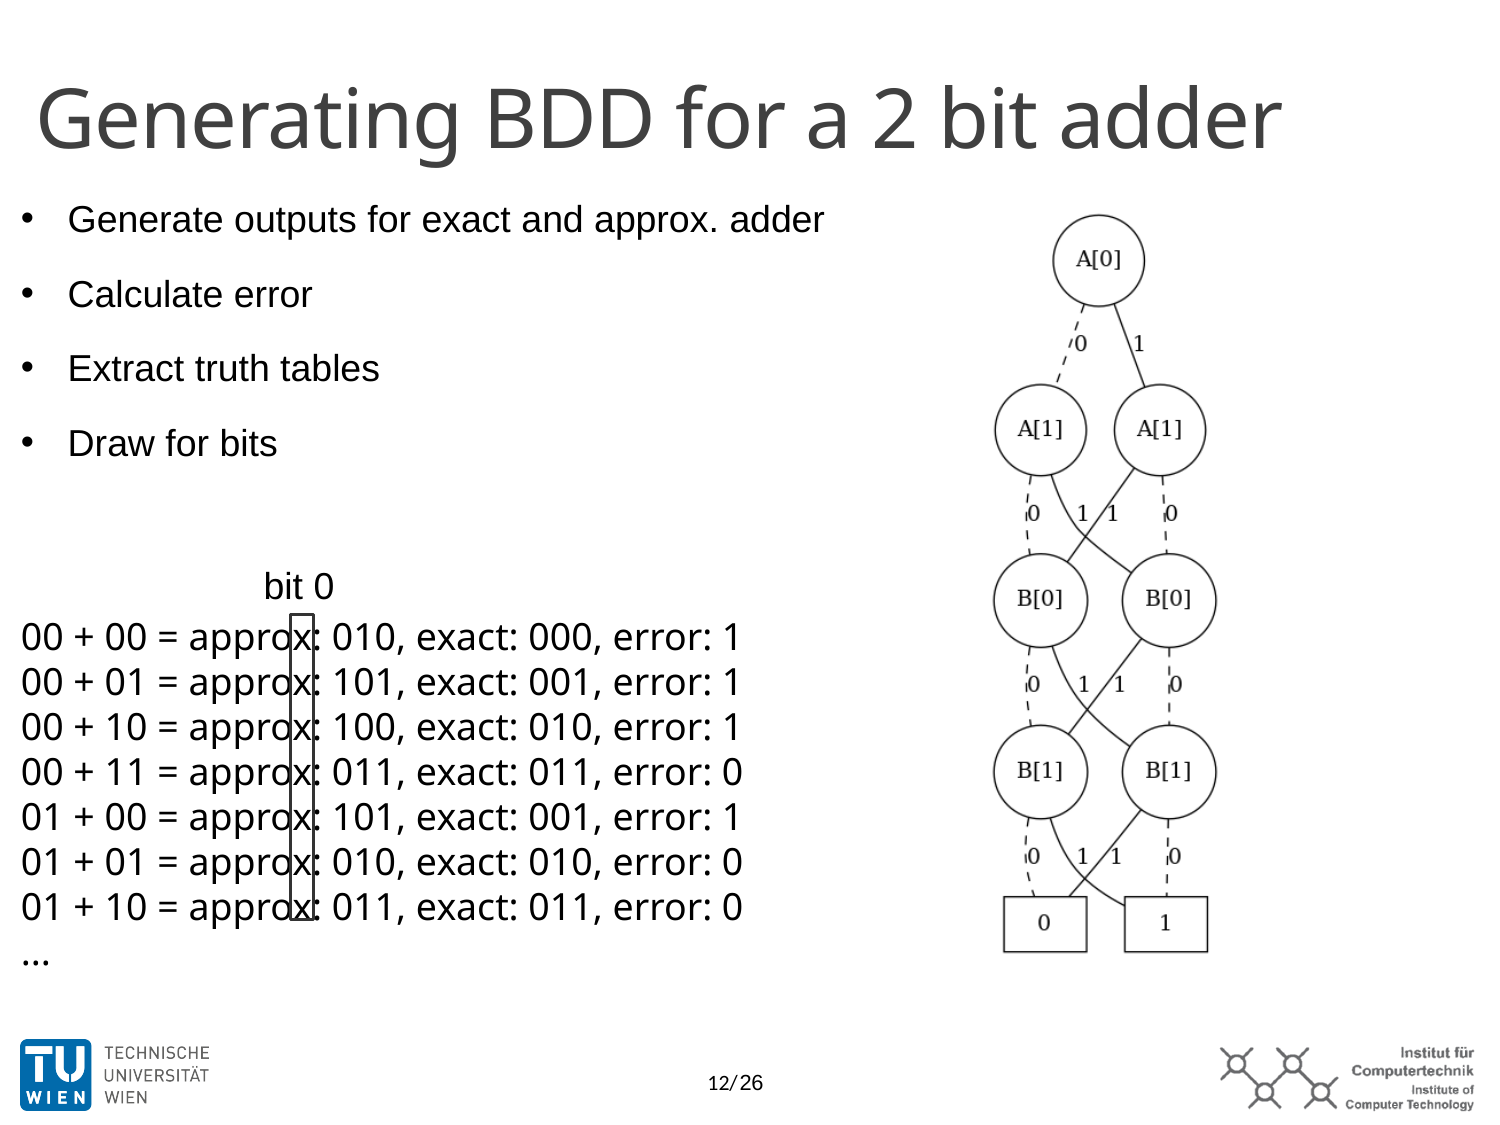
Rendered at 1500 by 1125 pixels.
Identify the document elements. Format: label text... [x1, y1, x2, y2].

text_box Generate outputs for exact and approx. adder Calculate error Extract truth tables Draw for bits 00 + 00 = approx: 010, exact: 000, error: 1 00 + 01 = approx: 101, exact: 001, error: 1 00 + 10 = approx: 100, exact: 010, error: 1 00 + 11 = approx: 011, exact: 011, error: 0 01 + 00 = approx: 101, exact: 001, error: 1 01 + 01 = approx: 010, exact: 010, error: 0 01 + 10 = approx: 011, exact: 011, error: 0 ... [20, 187, 1471, 1030]
text_box [290, 614, 314, 920]
text_box Generating BDD for a 2 bit adder [20, 16, 1471, 173]
picture [20, 1039, 209, 1111]
text_box bit 0 [248, 554, 354, 612]
picture [1214, 1040, 1475, 1113]
picture [987, 208, 1222, 958]
text_box 12/ [657, 1051, 753, 1112]
